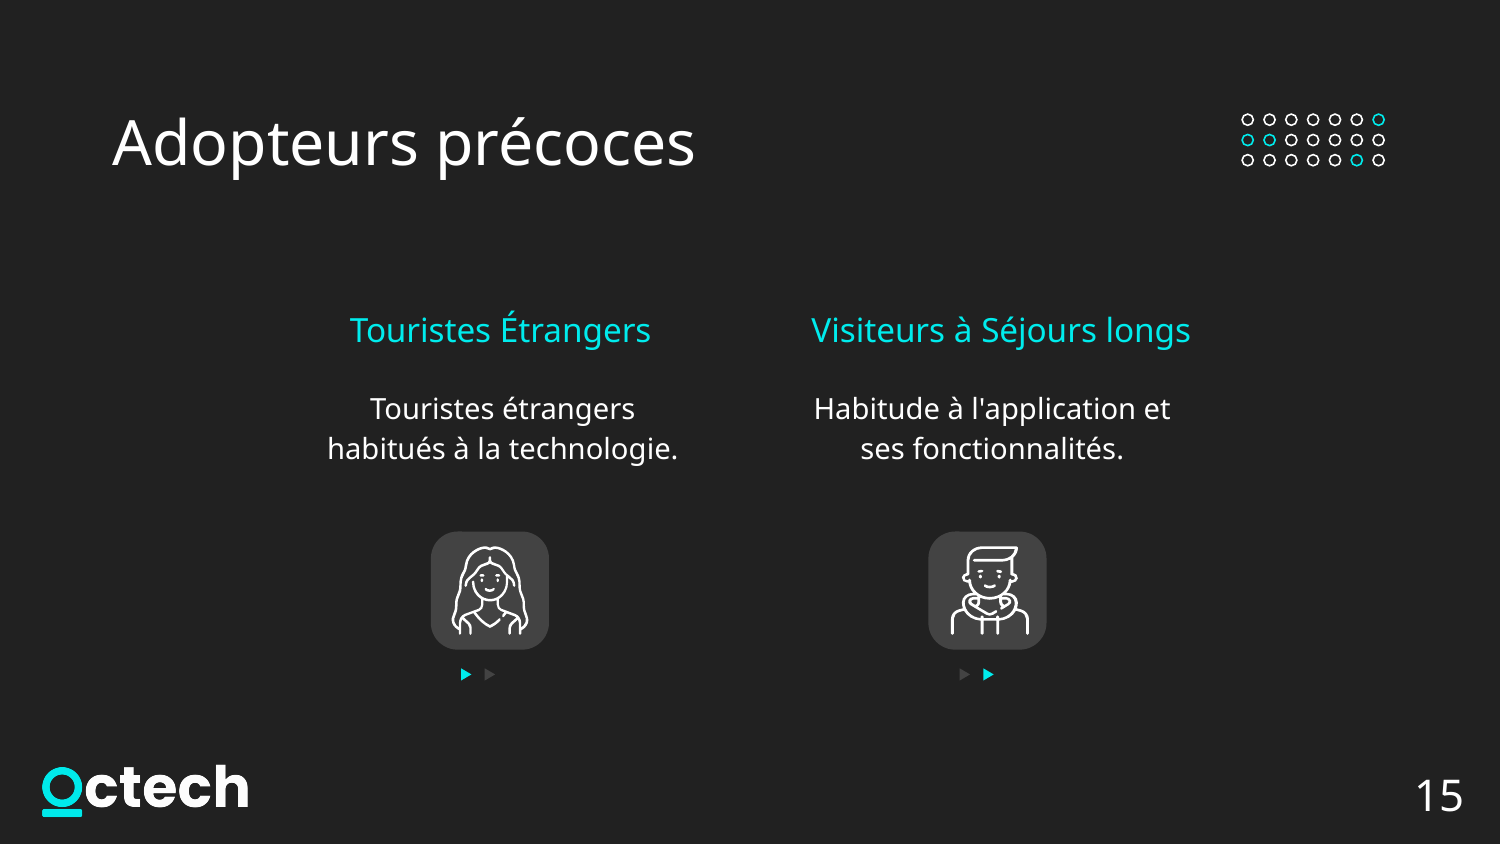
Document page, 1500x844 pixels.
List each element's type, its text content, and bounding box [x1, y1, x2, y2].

text_box Habitude à l'application et ses fonctionnalités. [773, 370, 1211, 490]
text_box [959, 668, 971, 681]
slide_number ‹#› [1389, 764, 1480, 830]
text_box [928, 531, 1047, 650]
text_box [1241, 113, 1385, 167]
text_box Touristes Étrangers [277, 299, 729, 359]
picture [42, 758, 252, 843]
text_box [450, 546, 530, 636]
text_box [950, 546, 1030, 636]
text_box [430, 531, 549, 650]
text_box [484, 668, 496, 681]
text_box [983, 668, 994, 681]
text_box Adopteurs précoces [97, 87, 1200, 207]
text_box Touristes étrangers habitués à la technologie. [301, 370, 705, 490]
text_box [461, 668, 472, 681]
text_box Visiteurs à Séjours longs [773, 299, 1230, 359]
